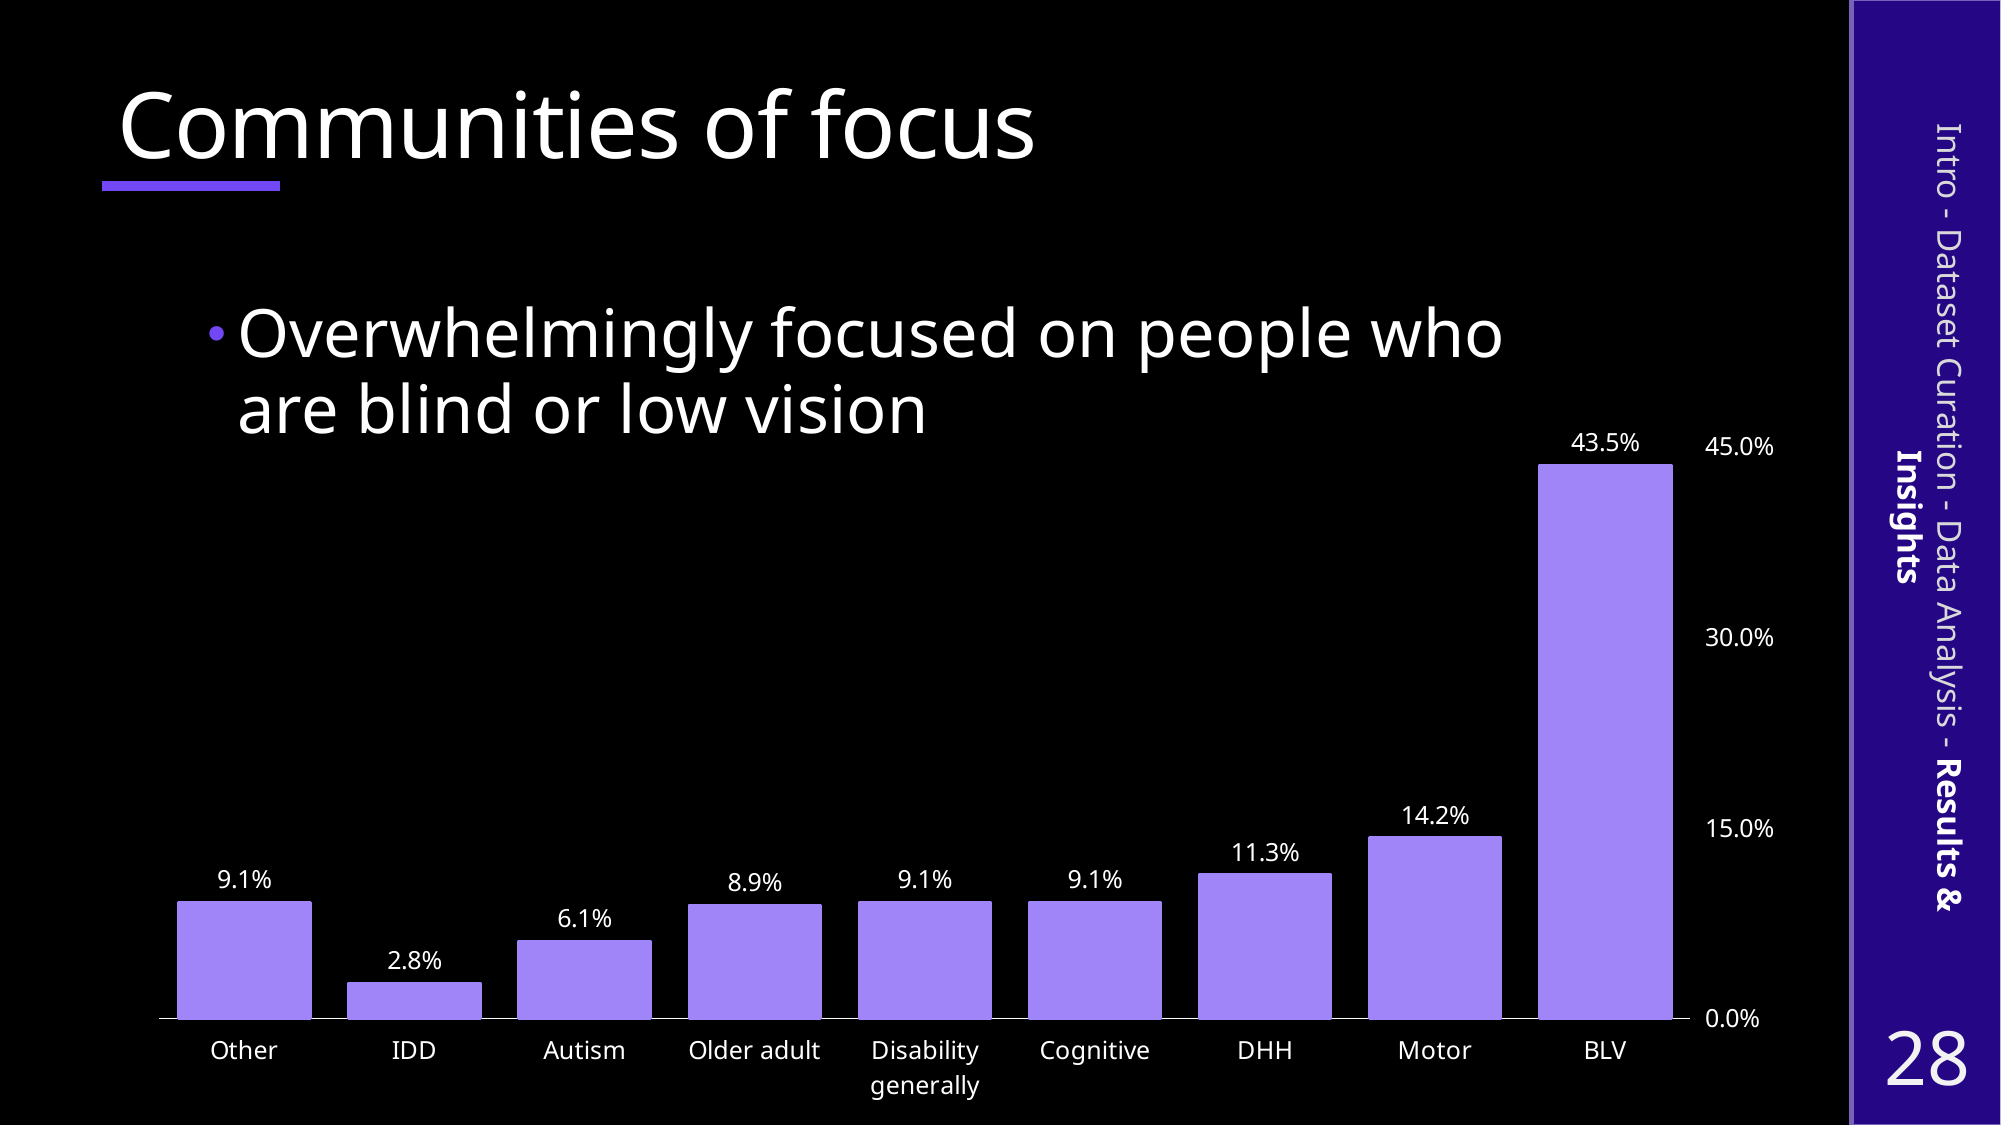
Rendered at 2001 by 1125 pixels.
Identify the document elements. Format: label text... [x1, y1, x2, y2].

list Overwhelmingly focused on people who are blind or low vision [192, 289, 1603, 410]
title Communities of focus [102, 48, 1693, 186]
chart [125, 414, 1808, 1117]
footer Intro - Dataset Curation - Data Analysis - Results & Insights [1897, 48, 1965, 988]
slide_number 28 [1852, 1012, 2000, 1110]
